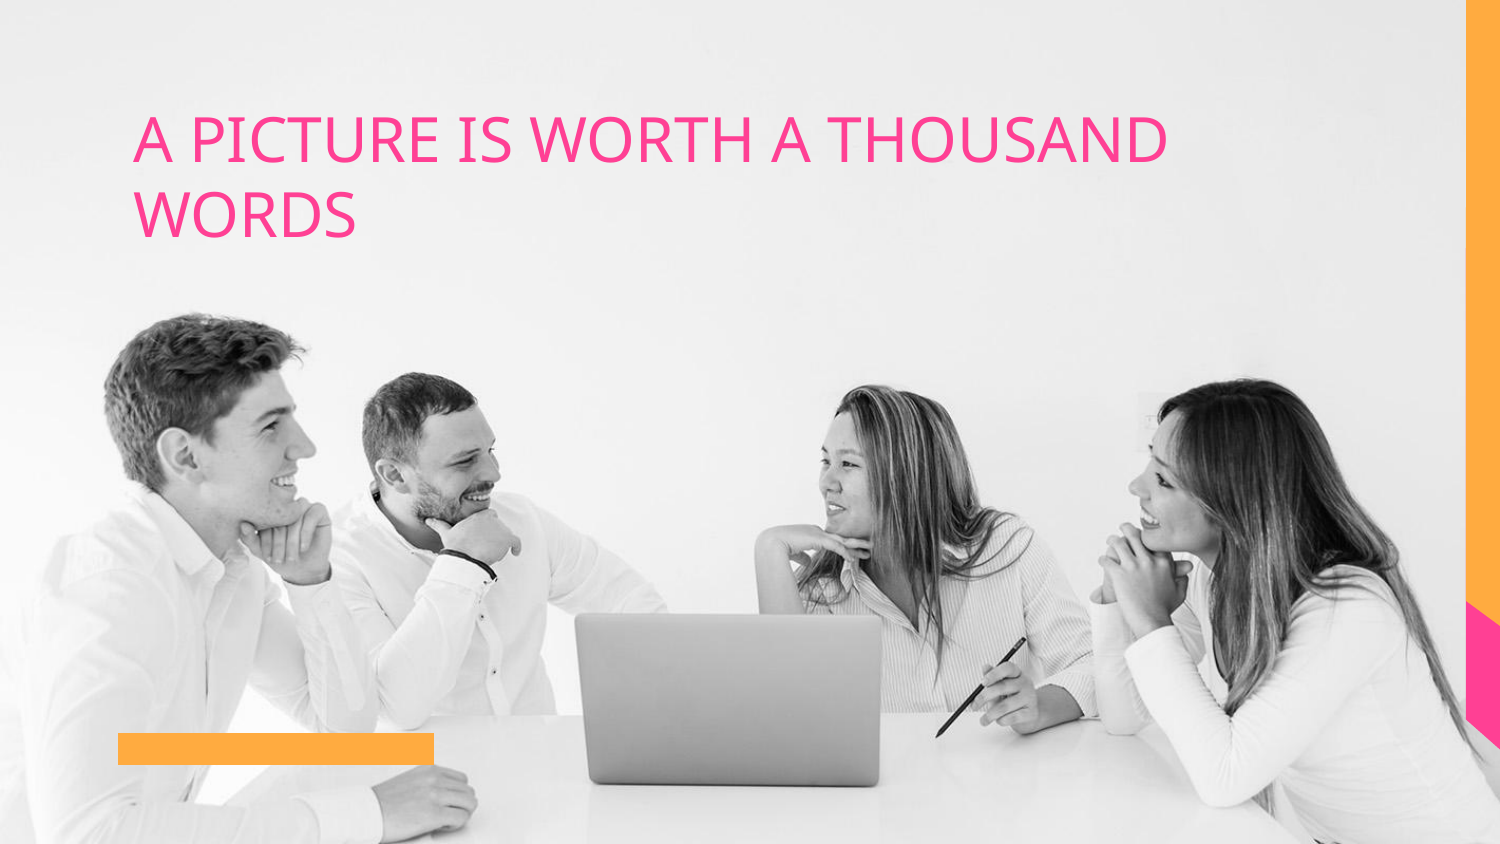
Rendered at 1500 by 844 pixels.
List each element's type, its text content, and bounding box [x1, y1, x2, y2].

picture [0, 0, 1500, 844]
title A PICTURE IS WORTH A THOUSAND WORDS [118, 85, 1382, 260]
